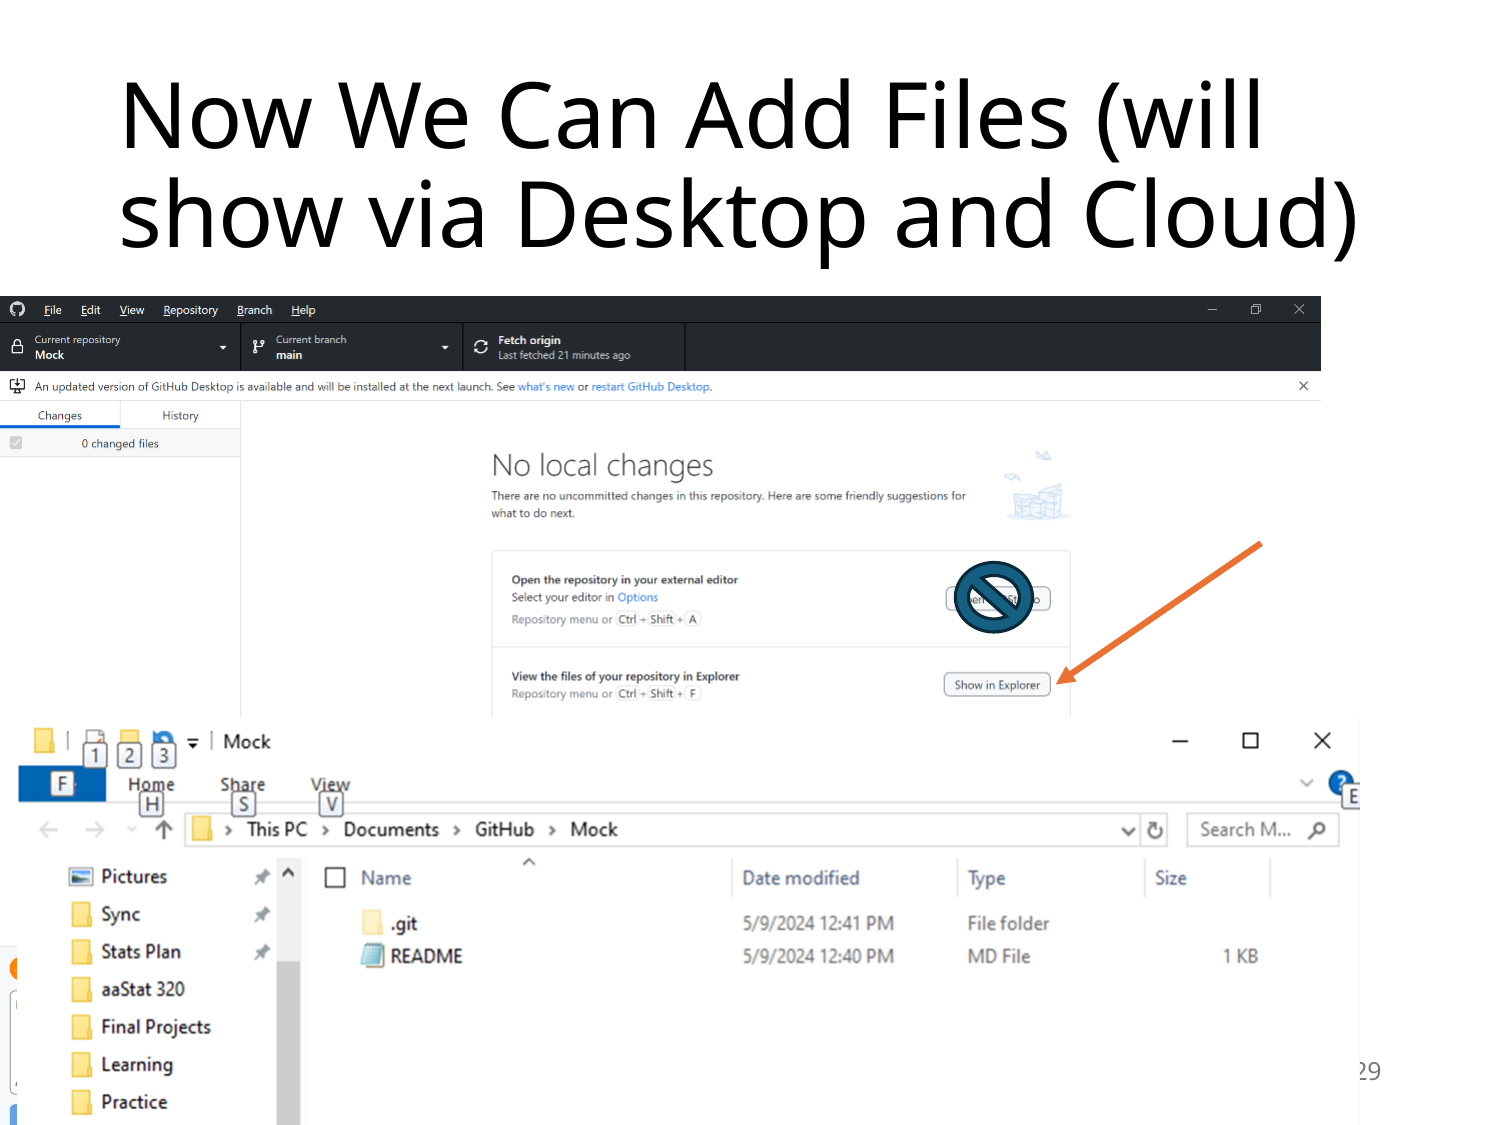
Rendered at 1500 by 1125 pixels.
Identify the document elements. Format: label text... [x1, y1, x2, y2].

picture [0, 295, 1398, 1125]
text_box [1055, 542, 1262, 685]
title Now We Can Add Files (will show via Desktop and Cloud) [103, 59, 1397, 278]
